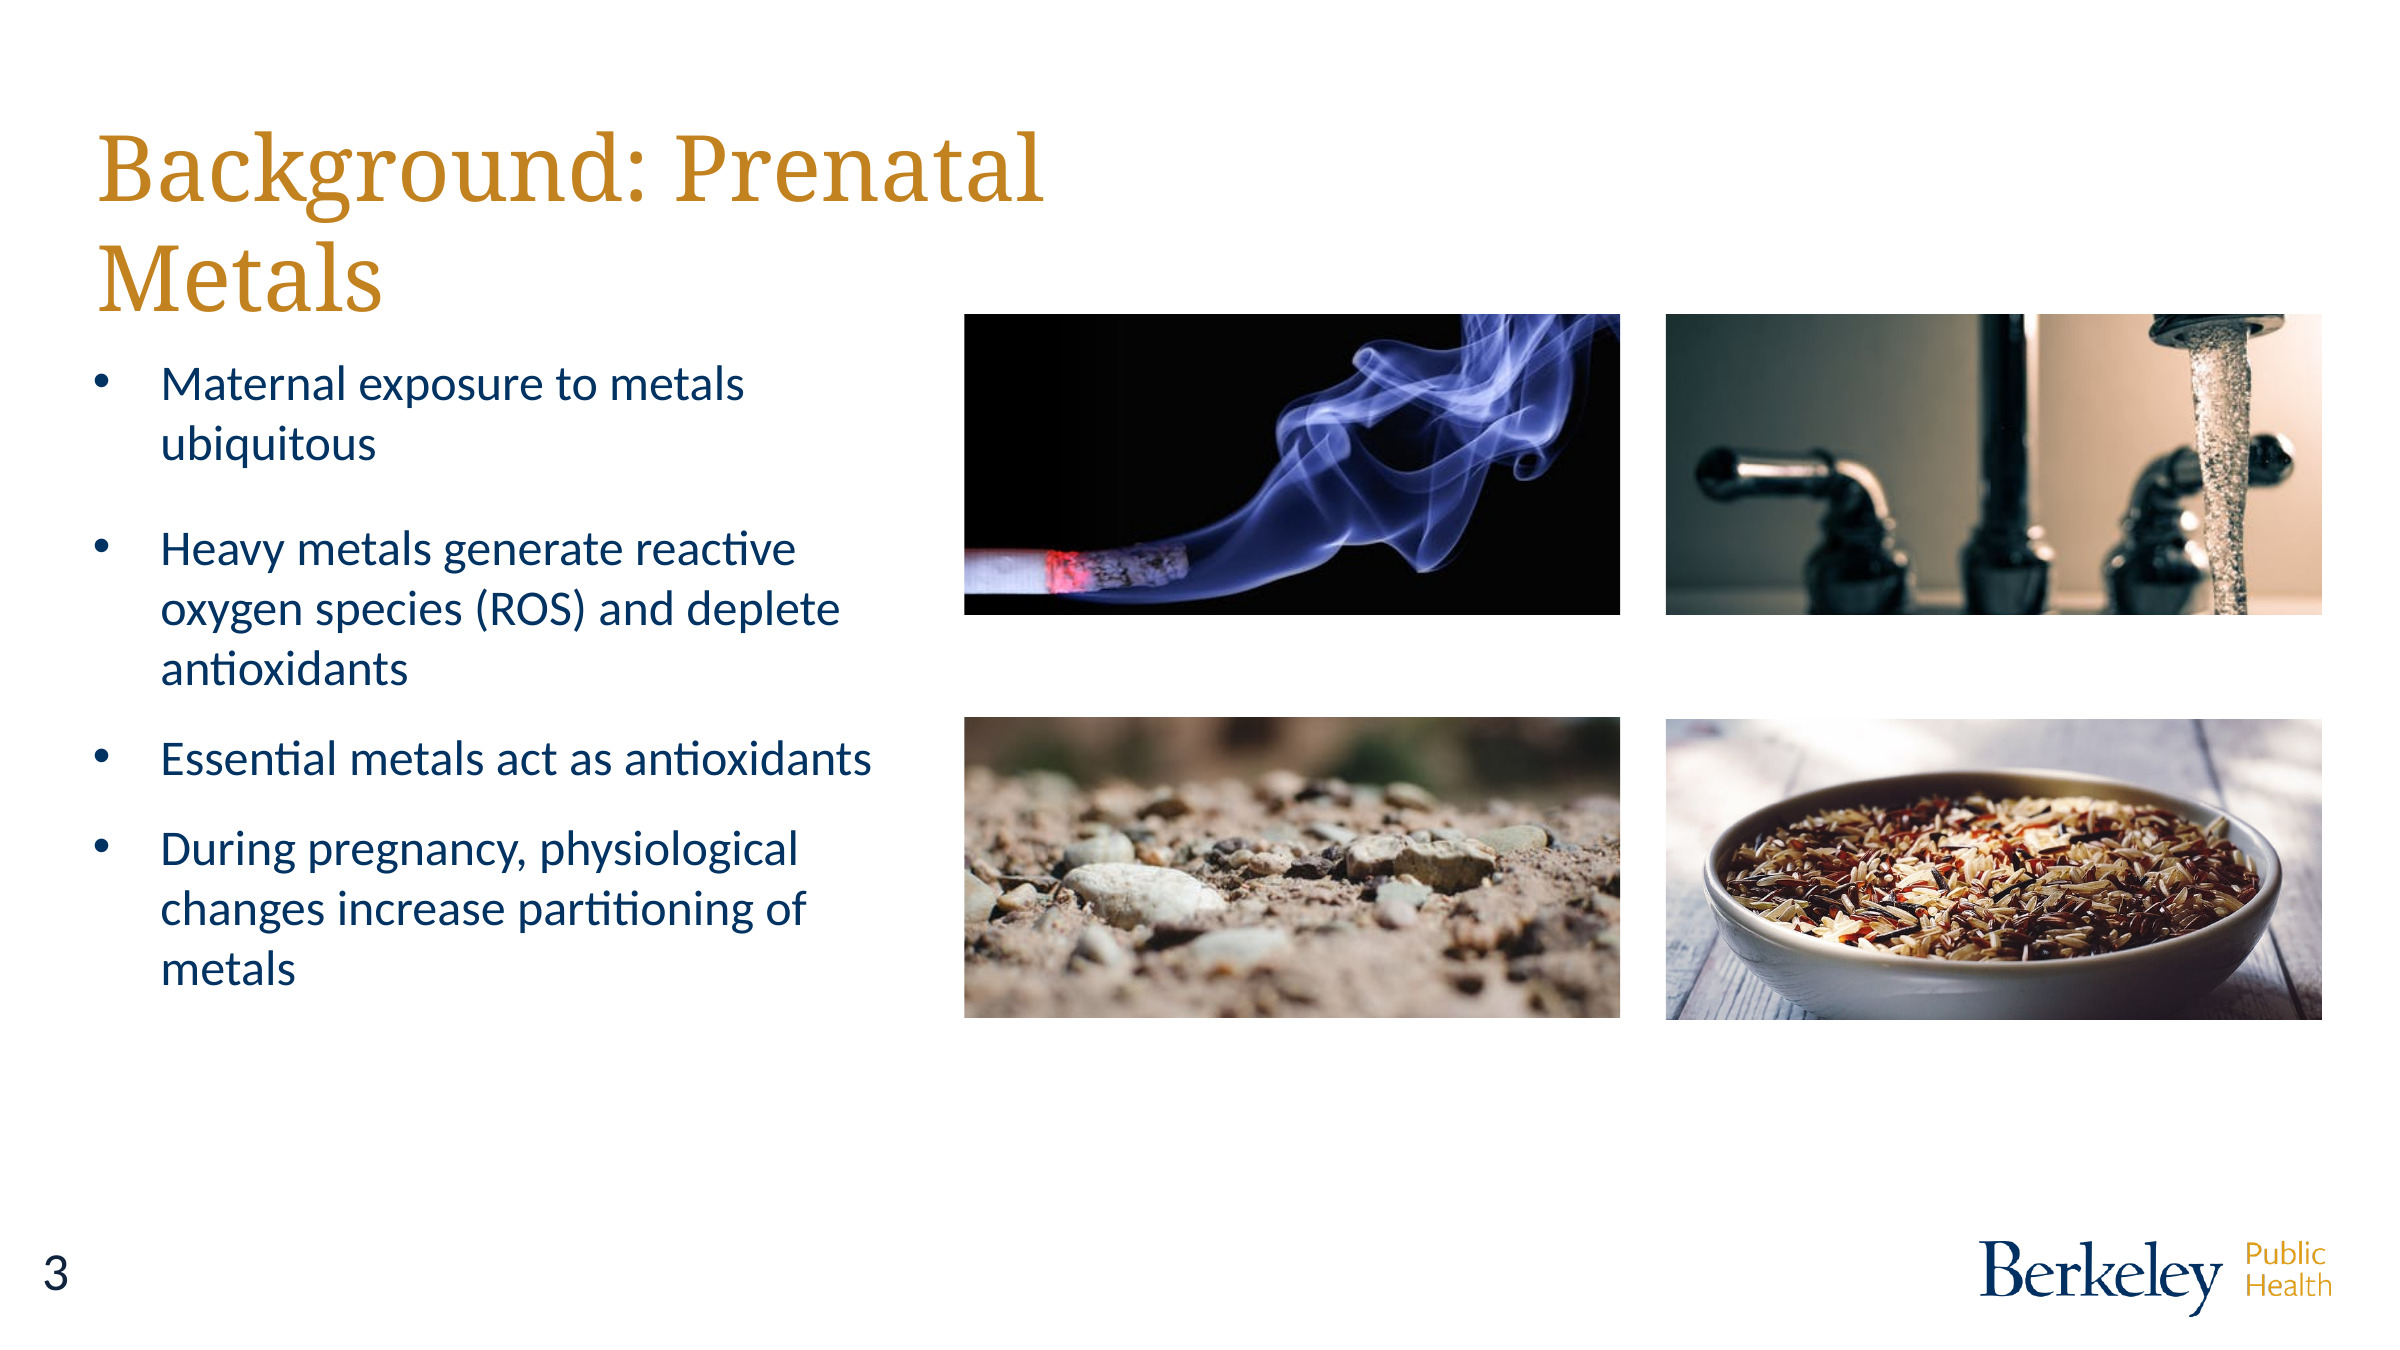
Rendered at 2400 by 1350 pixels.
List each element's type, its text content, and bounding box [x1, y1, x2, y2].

picture [963, 313, 1621, 615]
picture [1665, 719, 2323, 1020]
text_box 3 [27, 1229, 87, 1309]
title Background: Prenatal Metals [81, 101, 1293, 238]
picture [1665, 313, 2323, 615]
list Maternal exposure to metals ubiquitous Heavy metals generate reactive oxygen species (ROS) and deplete antioxidants Essential metals act as antioxidants During pregnancy, physiological changes increase partitioning of metals [78, 343, 919, 1007]
picture [963, 717, 1621, 1019]
